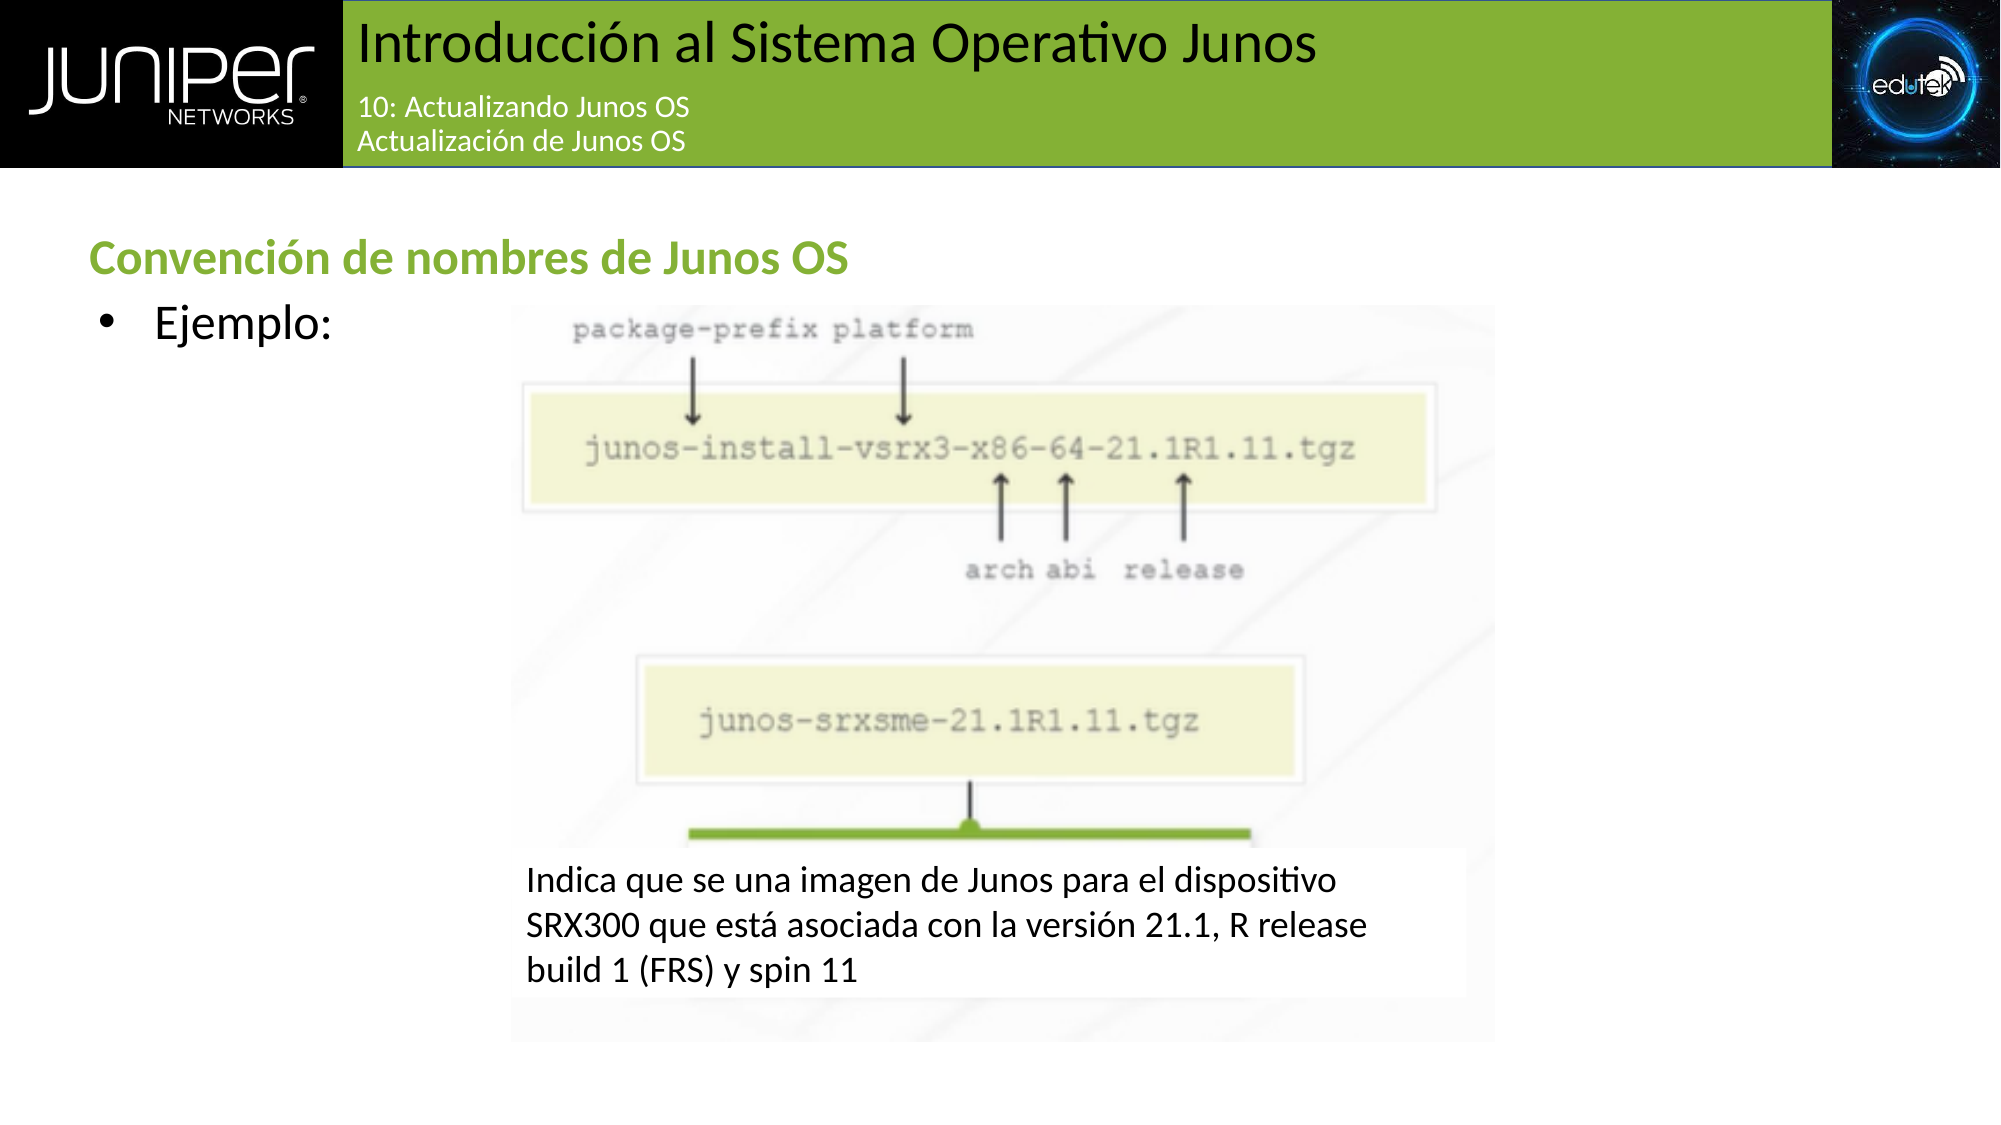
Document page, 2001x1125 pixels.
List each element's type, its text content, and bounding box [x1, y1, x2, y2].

title Introducción al Sistema Operativo Junos [342, 3, 2000, 84]
picture [0, 0, 343, 168]
list Convención de nombres de Junos OS Ejemplo: [74, 224, 1926, 938]
picture [1832, 84, 2000, 168]
list 10: Actualizando Junos OS Actualización de Junos OS [342, 83, 1606, 168]
picture [511, 305, 1495, 1042]
